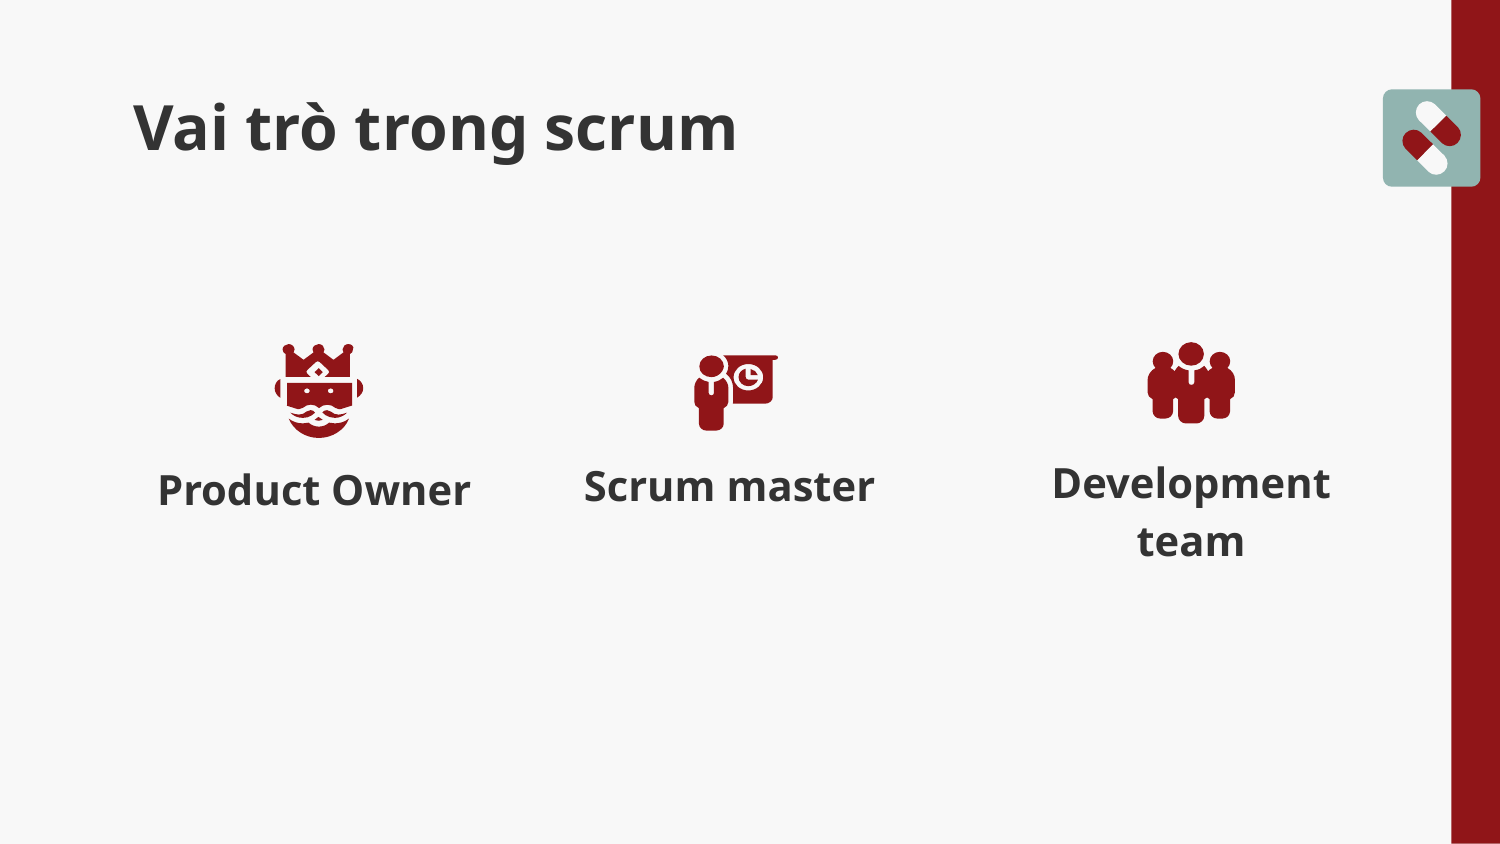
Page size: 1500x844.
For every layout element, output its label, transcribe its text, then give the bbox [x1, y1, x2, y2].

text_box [693, 355, 780, 431]
title Vai trò trong scrum [118, 72, 1382, 167]
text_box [274, 343, 364, 439]
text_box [1147, 341, 1236, 424]
subtitle Scrum master [533, 416, 926, 526]
subtitle Product Owner [118, 420, 511, 529]
subtitle Development team [995, 471, 1388, 580]
